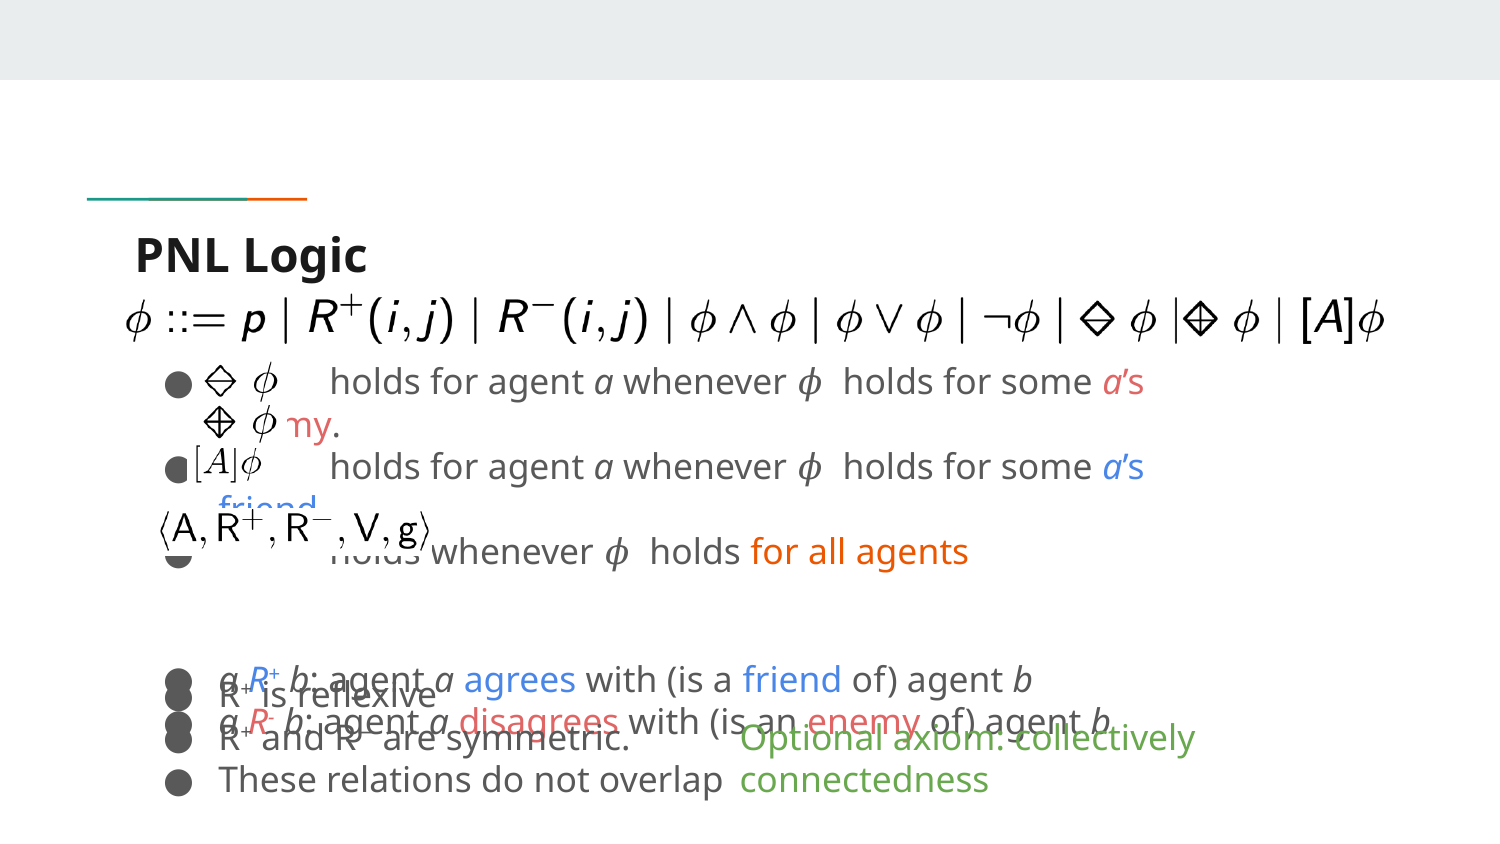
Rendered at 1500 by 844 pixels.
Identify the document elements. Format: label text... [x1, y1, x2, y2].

picture [111, 288, 1406, 486]
picture [150, 508, 432, 556]
title PNL Logic [119, 209, 1381, 287]
text_box Optional axiom: collectively connectedness [724, 700, 1465, 816]
text_box R+ is reflexive R+ and R− are symmetric. These relations do not overlap [128, 657, 1011, 815]
text_box holds for agent a whenever 𝜙 holds for some a’s enemy. holds for agent a whenever 𝜙 holds for some a’s friend. holds whenever 𝜙 holds for all agents a R+ b: agent a agrees with (is a friend of) agent b a R- b: agent a disagrees with (is an enemy of) agent b [128, 371, 1228, 700]
